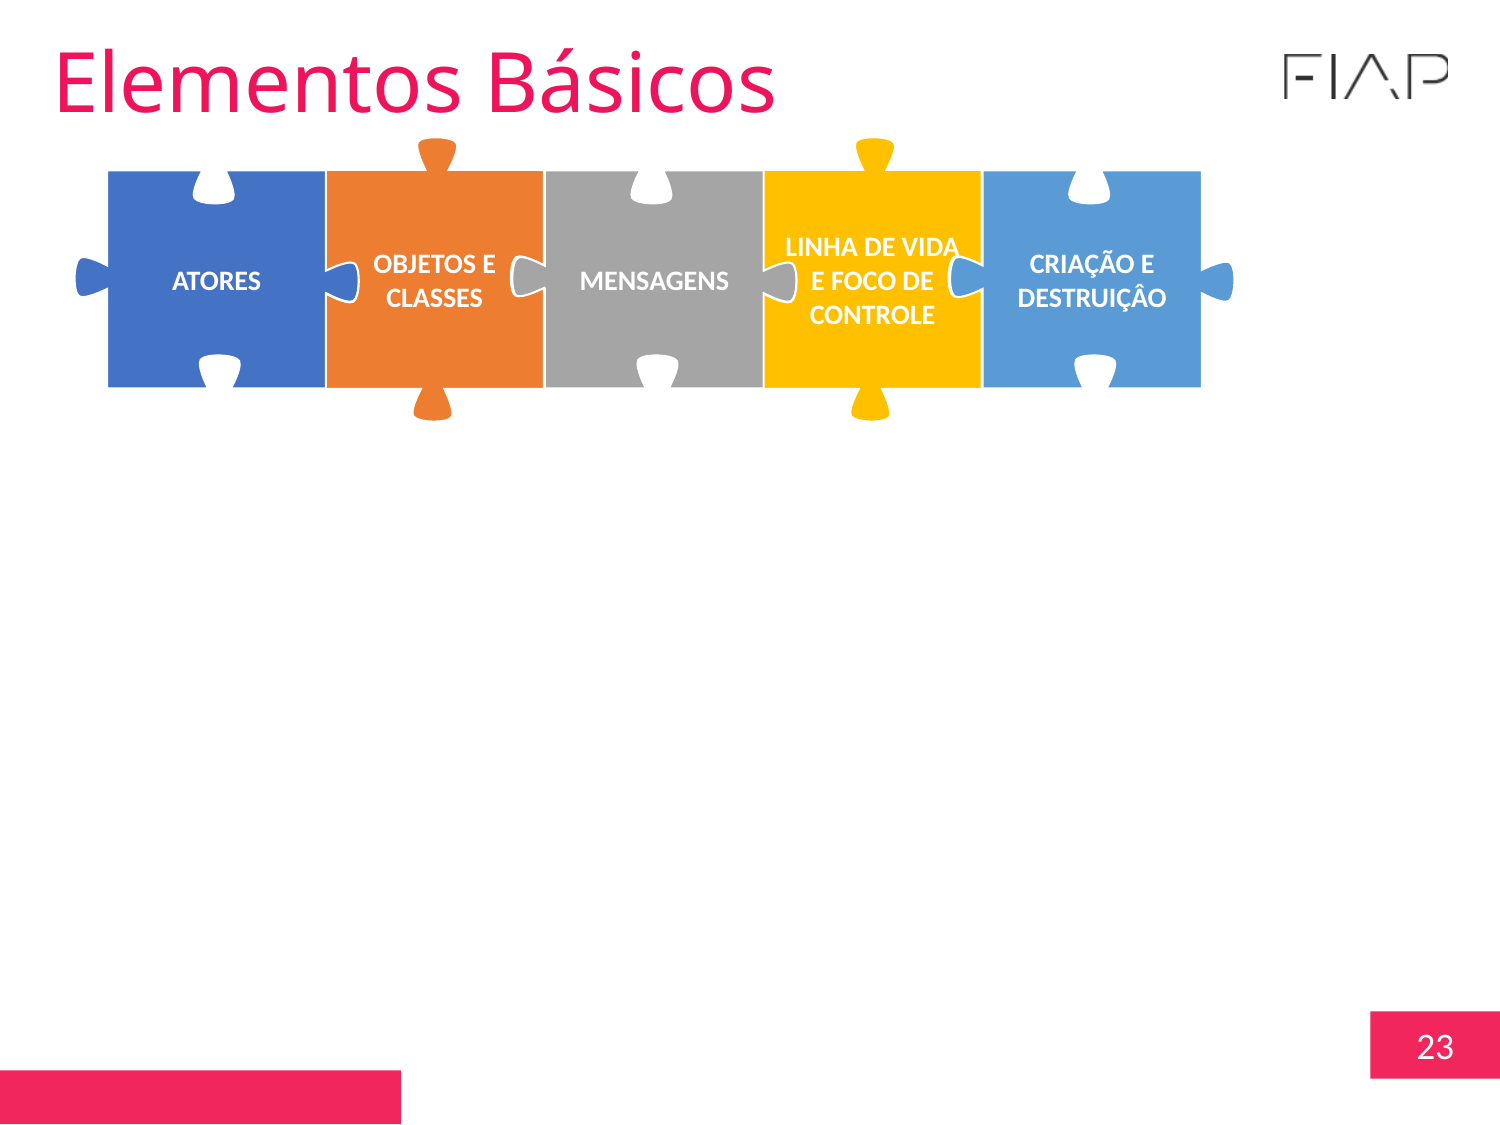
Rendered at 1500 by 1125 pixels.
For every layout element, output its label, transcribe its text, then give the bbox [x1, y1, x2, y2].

text_box MENSAGENS [512, 169, 795, 390]
text_box LINHA DE VIDA E FOCO DE CONTROLE [762, 136, 983, 423]
text_box OBJETOS E CLASSES [324, 136, 545, 423]
text_box CRIAÇÃO E DESTRUIÇÂO [949, 169, 1236, 390]
text_box ATORES [73, 169, 357, 390]
text_box Elementos Básicos [37, 21, 1075, 137]
